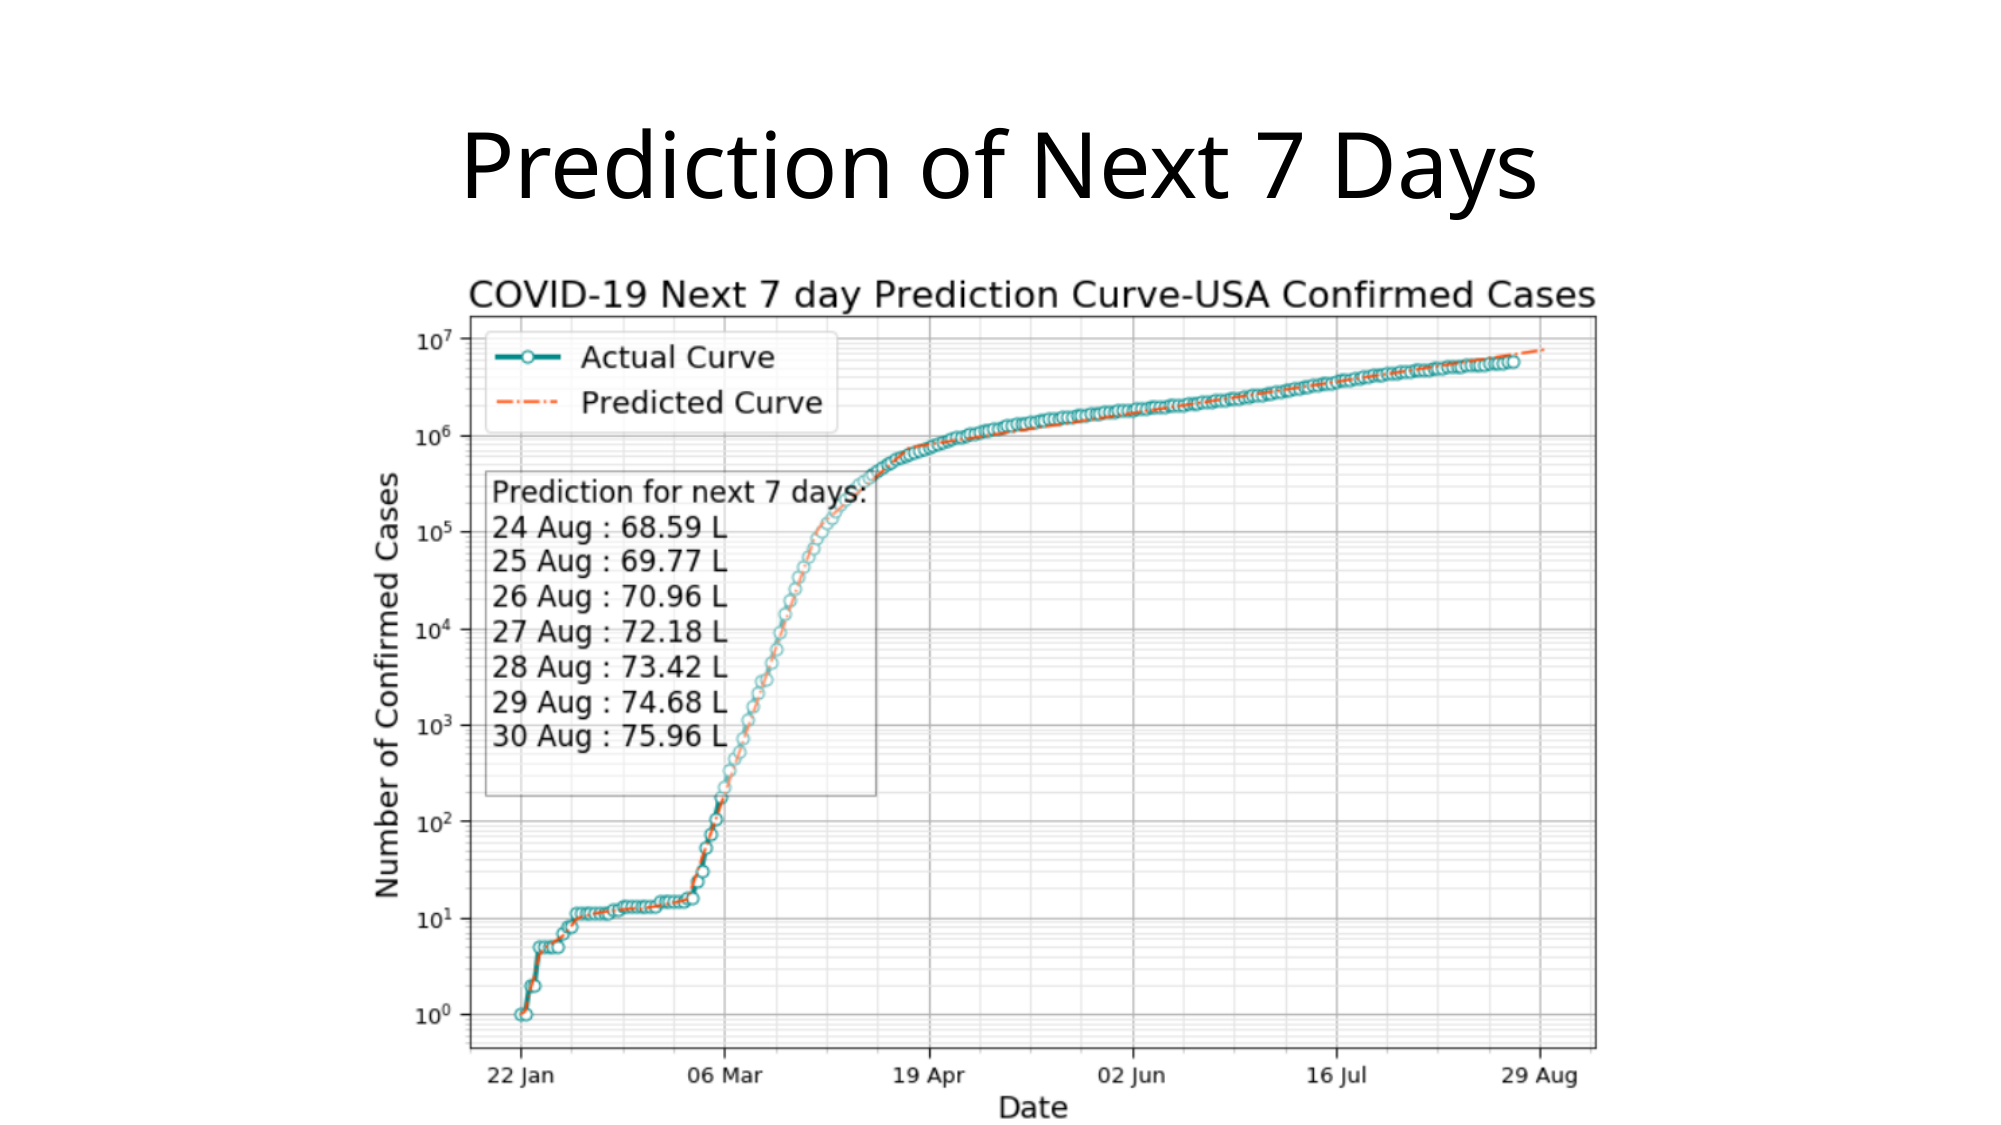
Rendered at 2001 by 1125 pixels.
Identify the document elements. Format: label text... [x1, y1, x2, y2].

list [356, 246, 1644, 1125]
title Prediction of Next 7 Days [137, 59, 1863, 278]
